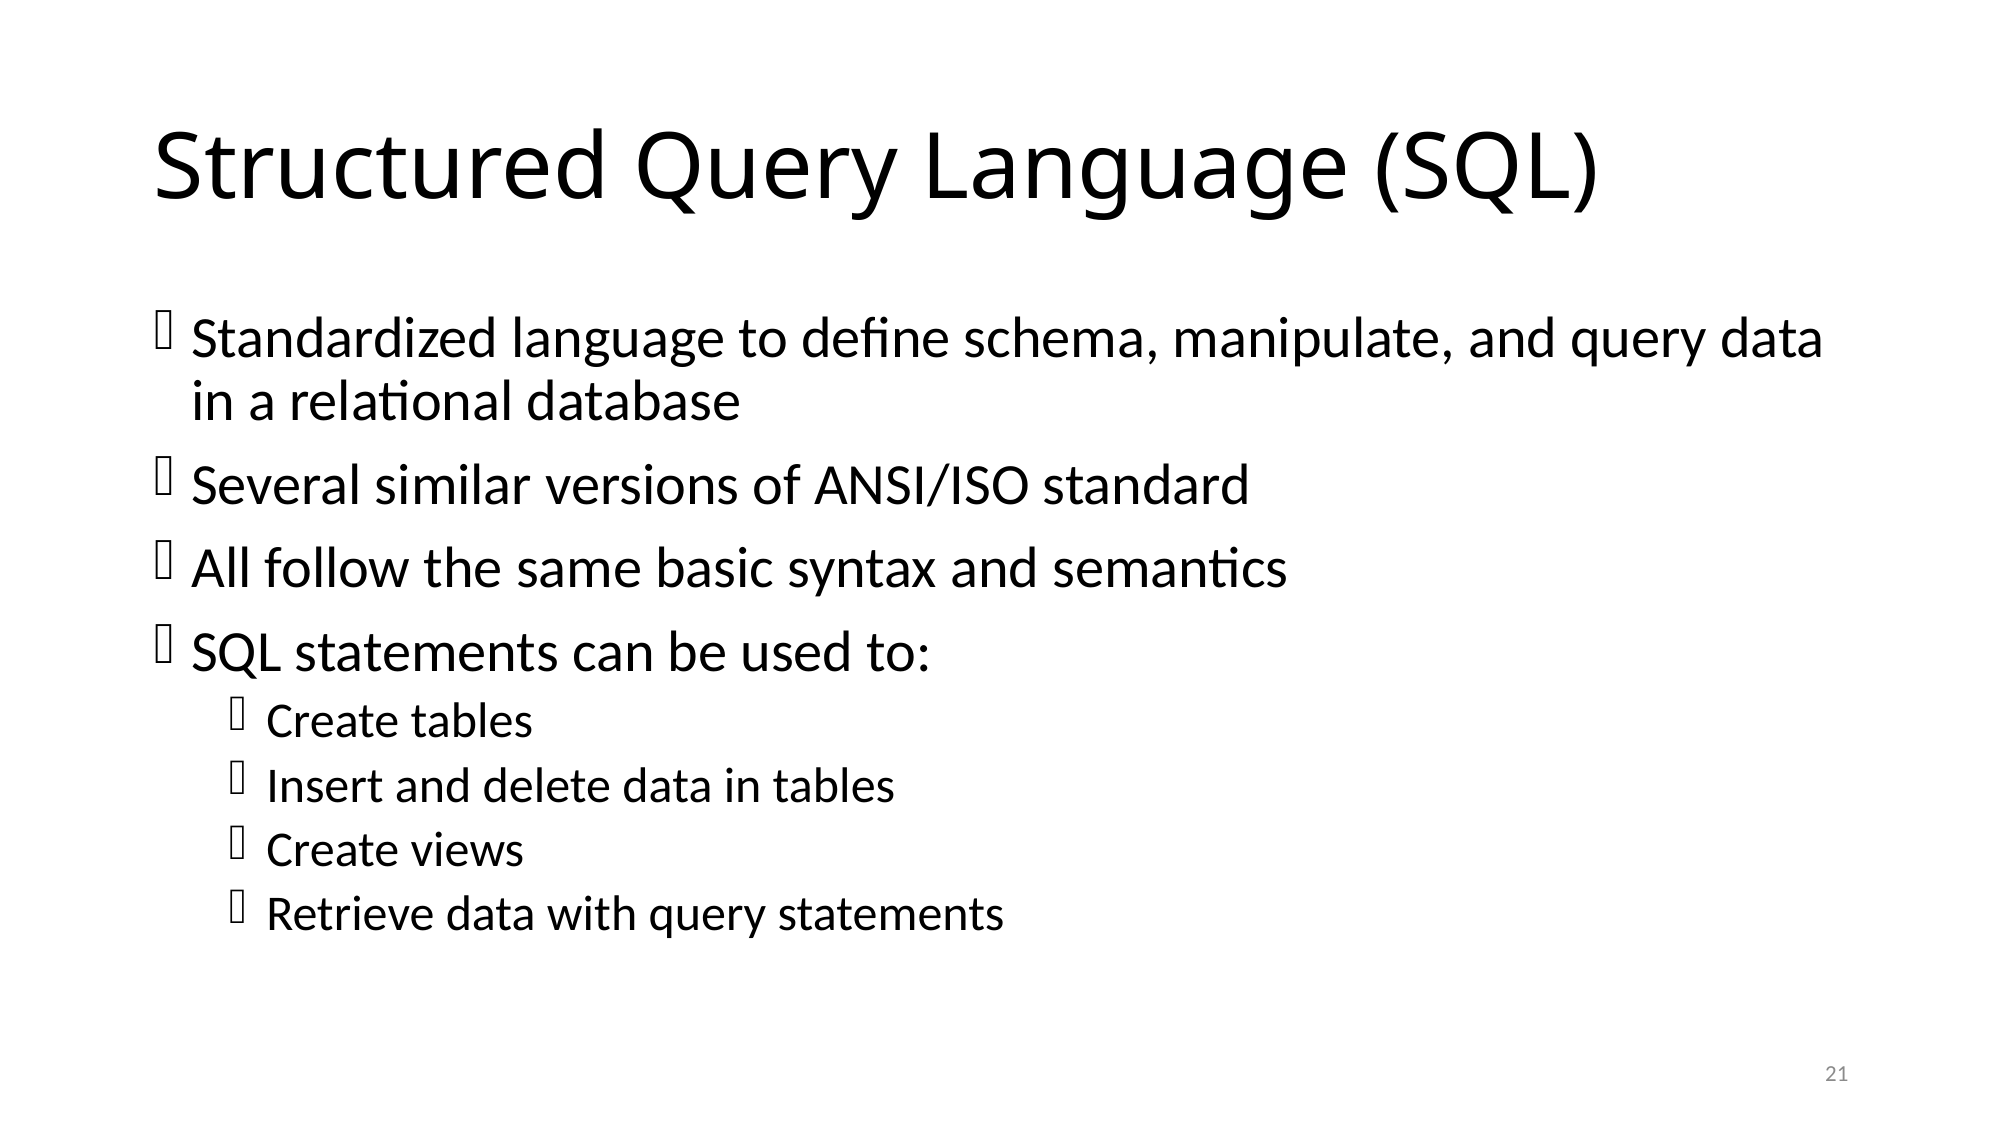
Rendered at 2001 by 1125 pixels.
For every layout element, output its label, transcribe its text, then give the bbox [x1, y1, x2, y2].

title Structured Query Language (SQL) [138, 60, 1864, 278]
slide_number 21 [1413, 1042, 1864, 1103]
list Standardized language to define schema, manipulate, and query data in a relational database Several similar versions of ANSI/ISO standard All follow the same basic syntax and semantics SQL statements can be used to: Create tables Insert and delete data in tables Create views Retrieve data with query statements [138, 299, 1864, 1014]
